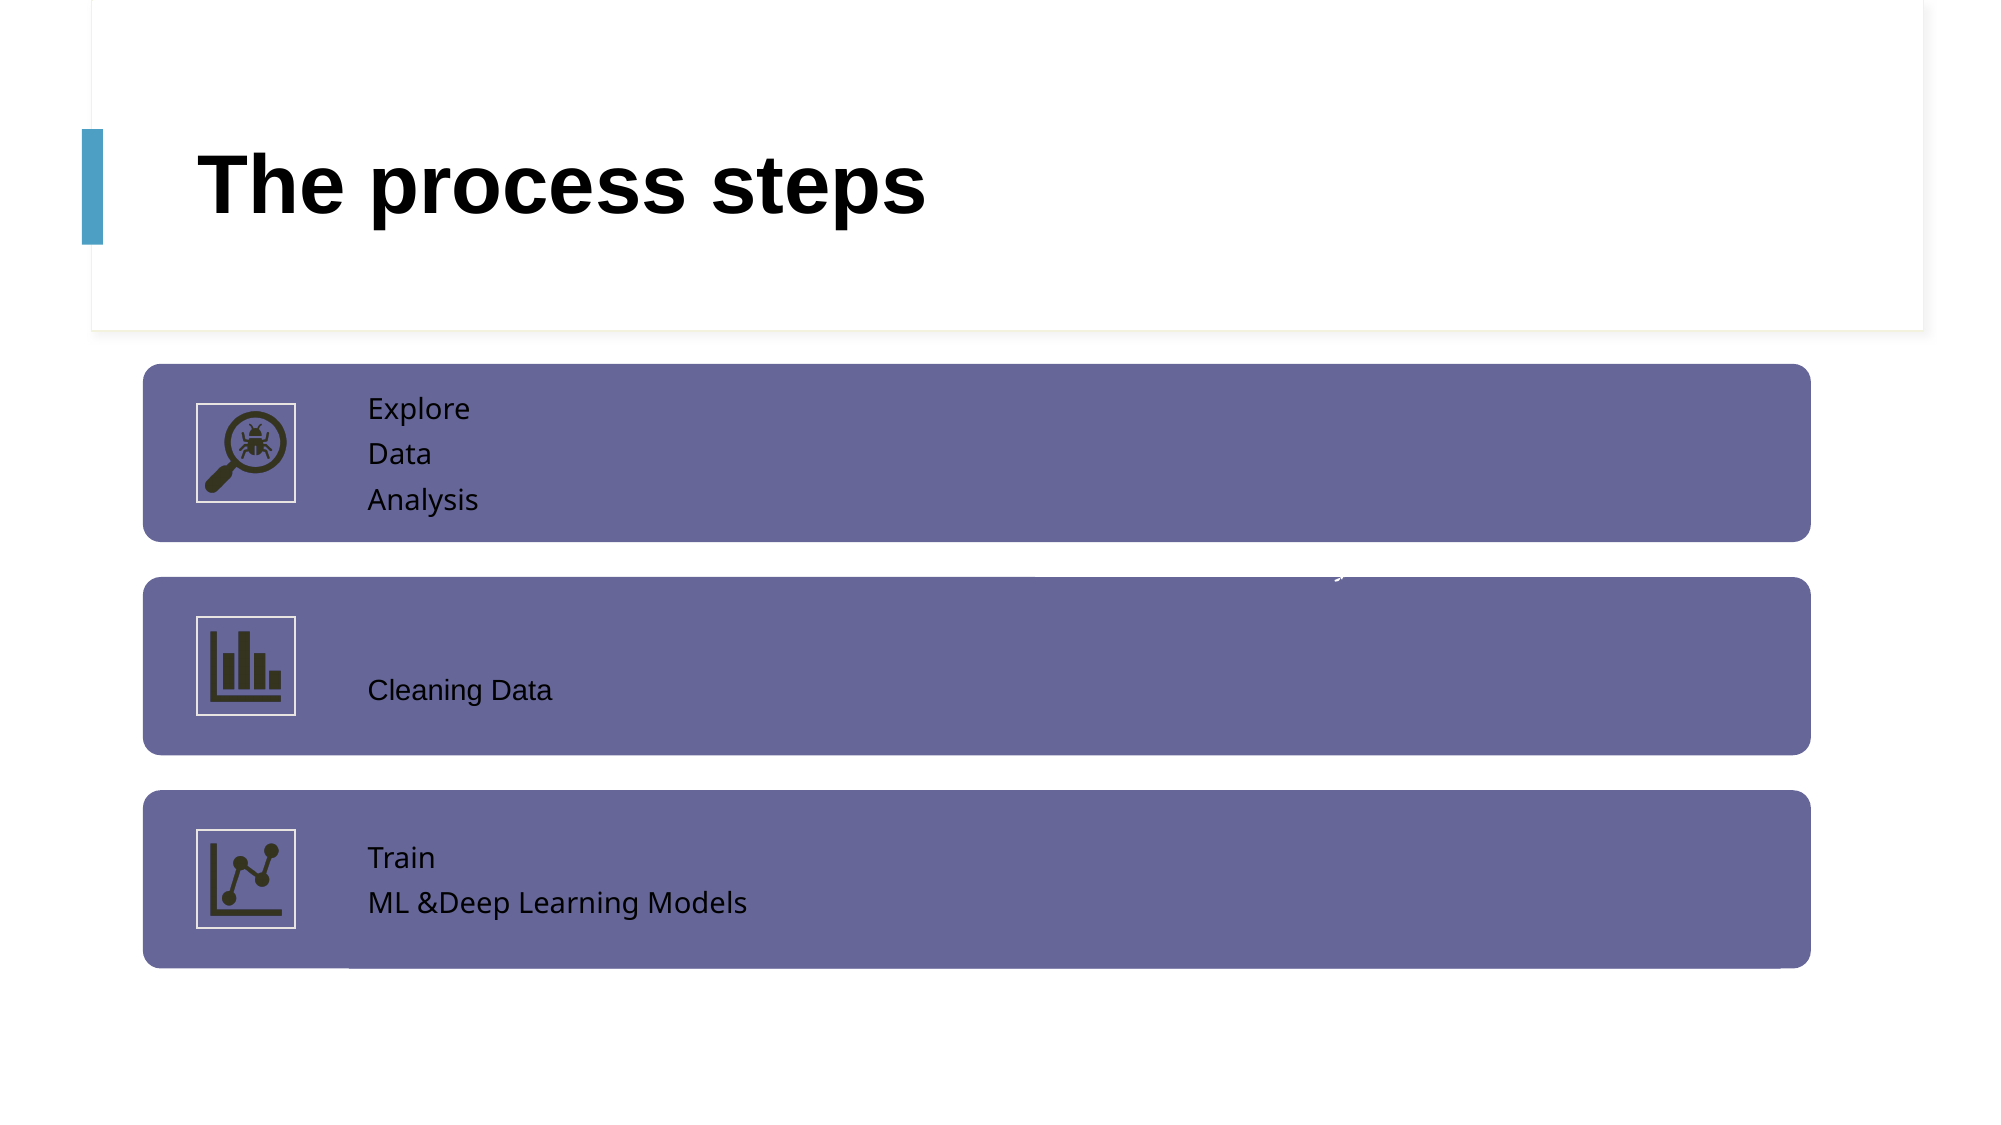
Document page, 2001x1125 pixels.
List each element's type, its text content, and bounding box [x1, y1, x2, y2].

title The process steps [183, 90, 1851, 284]
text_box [142, 363, 1812, 969]
